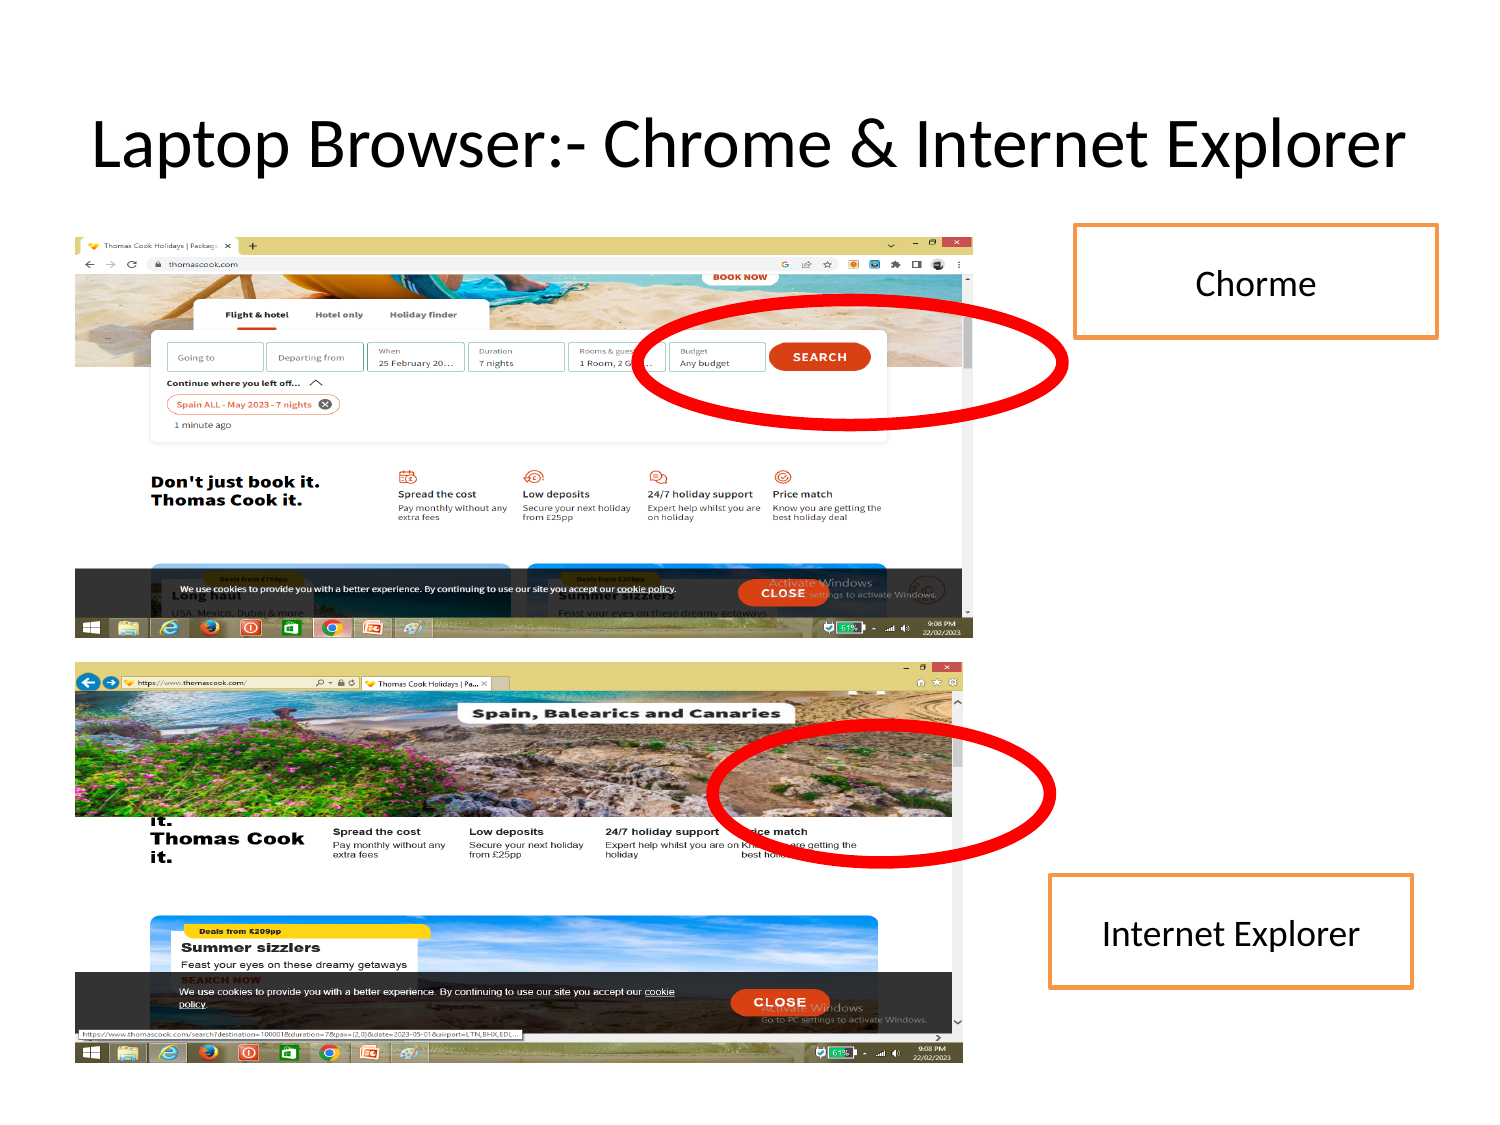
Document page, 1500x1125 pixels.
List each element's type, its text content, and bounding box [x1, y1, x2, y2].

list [74, 237, 973, 638]
title Laptop Browser:- Chrome & Internet Explorer [75, 45, 1425, 233]
text_box Internet Explorer [1048, 873, 1414, 990]
text_box [978, 310, 1065, 415]
text_box [966, 732, 1053, 856]
text_box Chorme [1073, 223, 1439, 340]
picture [74, 662, 963, 1063]
